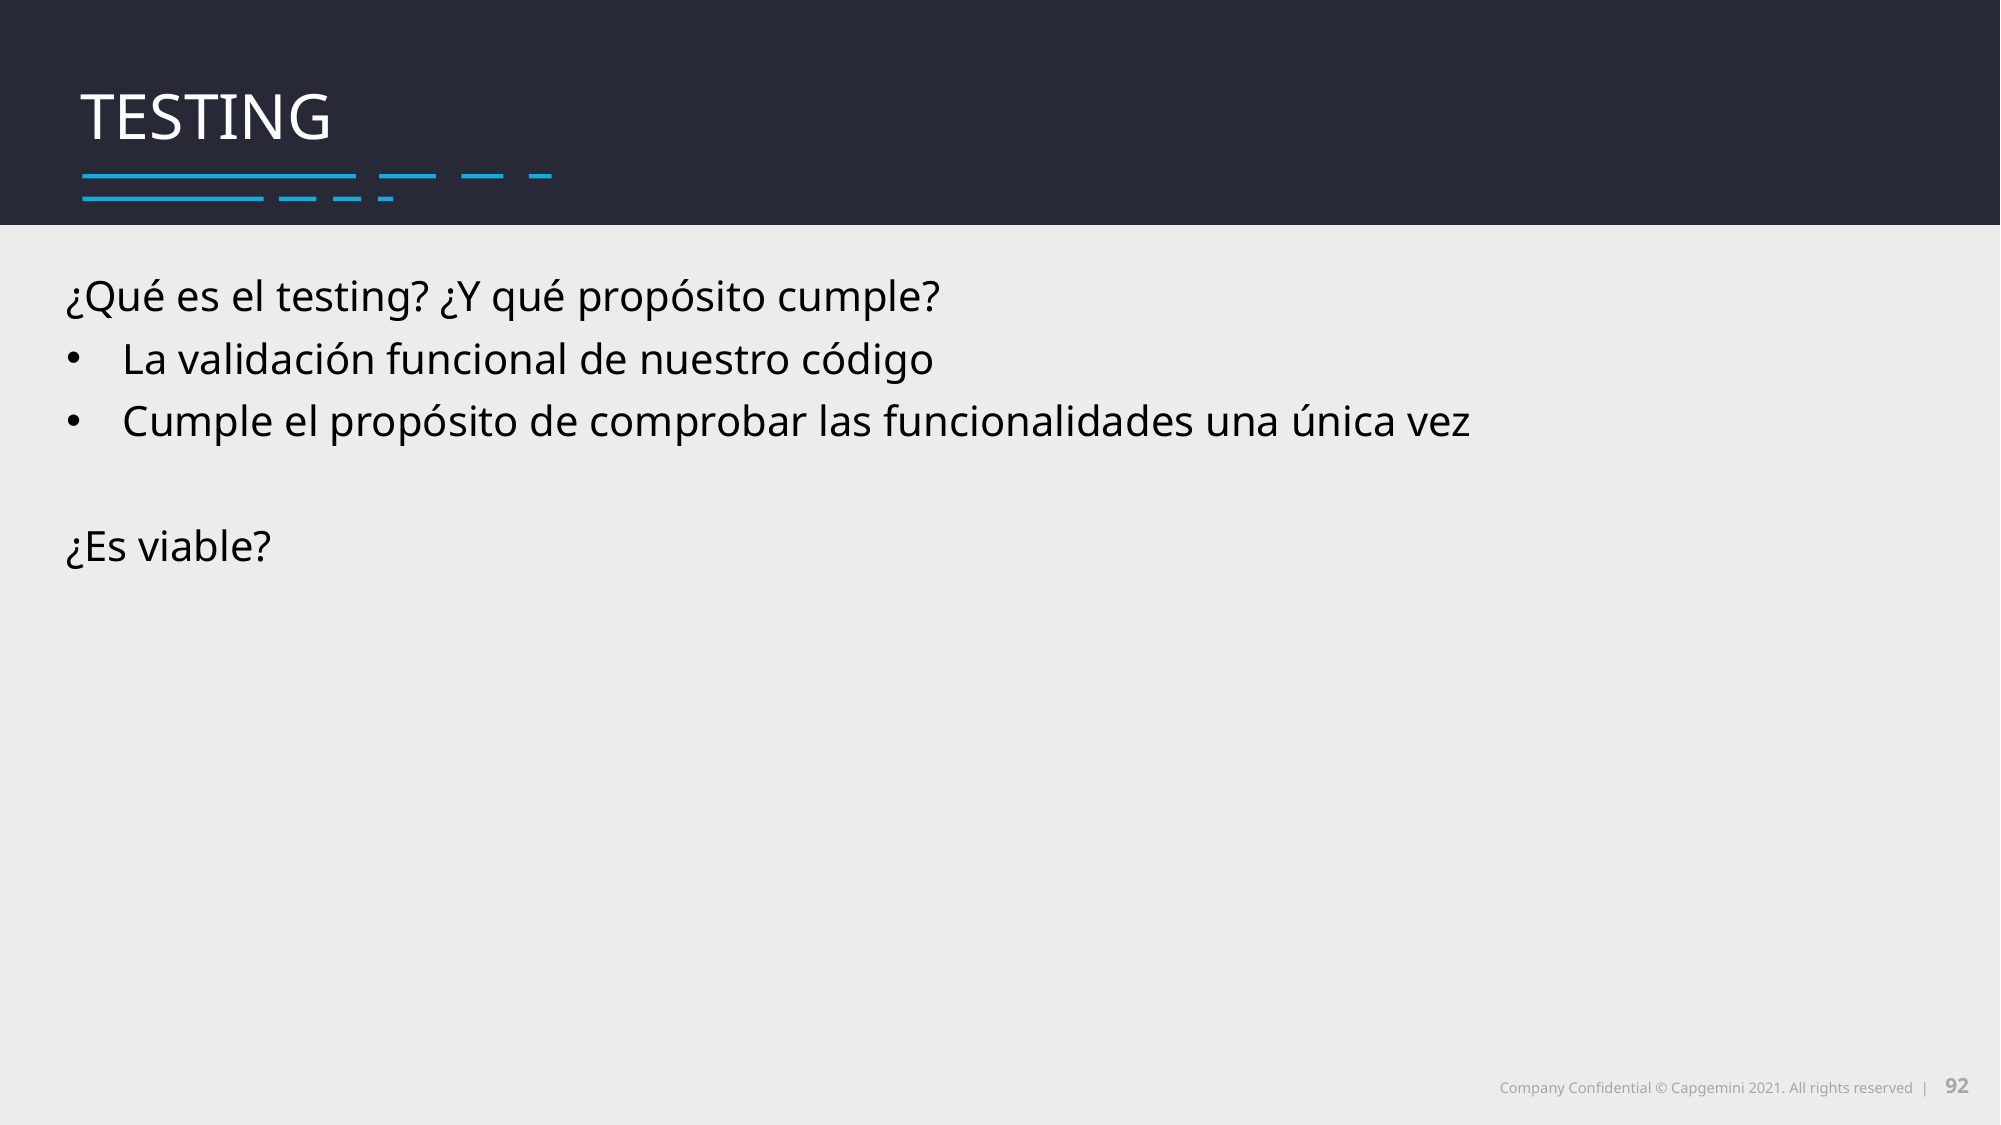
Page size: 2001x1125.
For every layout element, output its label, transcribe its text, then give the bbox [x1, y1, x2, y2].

text_box 92 [1903, 1072, 2000, 1101]
text_box Testing [80, 76, 1749, 257]
list ¿Qué es el testing? ¿Y qué propósito cumple? La validación funcional de nuestro código Cumple el propósito de comprobar las funcionalidades una única vez ¿Es viable? [65, 269, 1938, 1049]
text_box [0, 0, 2000, 225]
